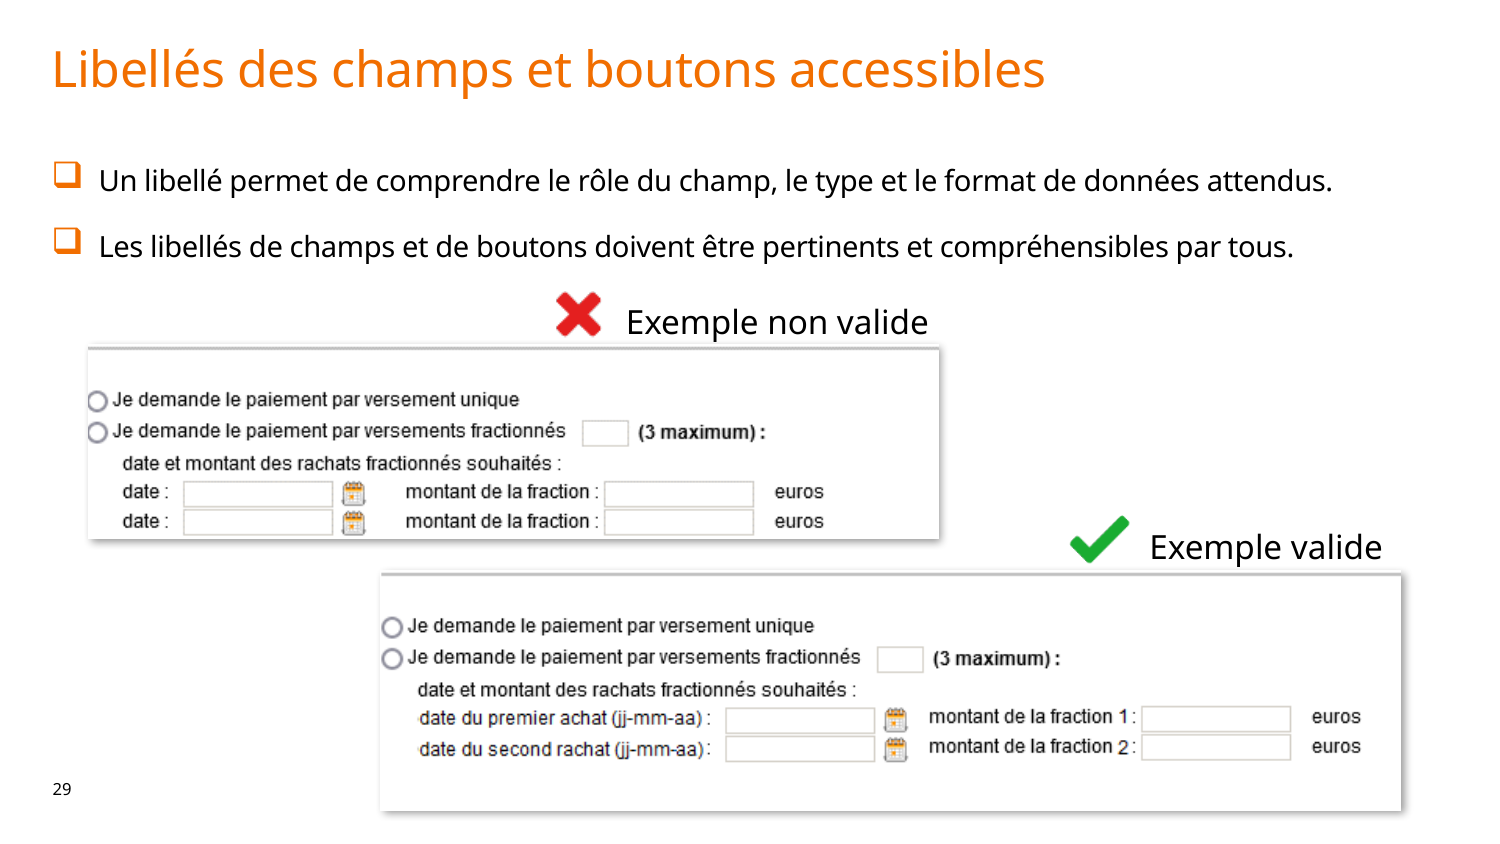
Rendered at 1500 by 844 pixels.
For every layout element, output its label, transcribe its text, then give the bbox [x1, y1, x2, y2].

title Libellés des champs et boutons accessibles [51, 43, 1449, 161]
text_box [88, 290, 964, 540]
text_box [379, 515, 1407, 811]
text_box Un libellé permet de comprendre le rôle du champ, le type et le format de données attendus. Les libellés de champs et de boutons doivent être pertinents et compréhensibles par tous. [51, 161, 1453, 698]
